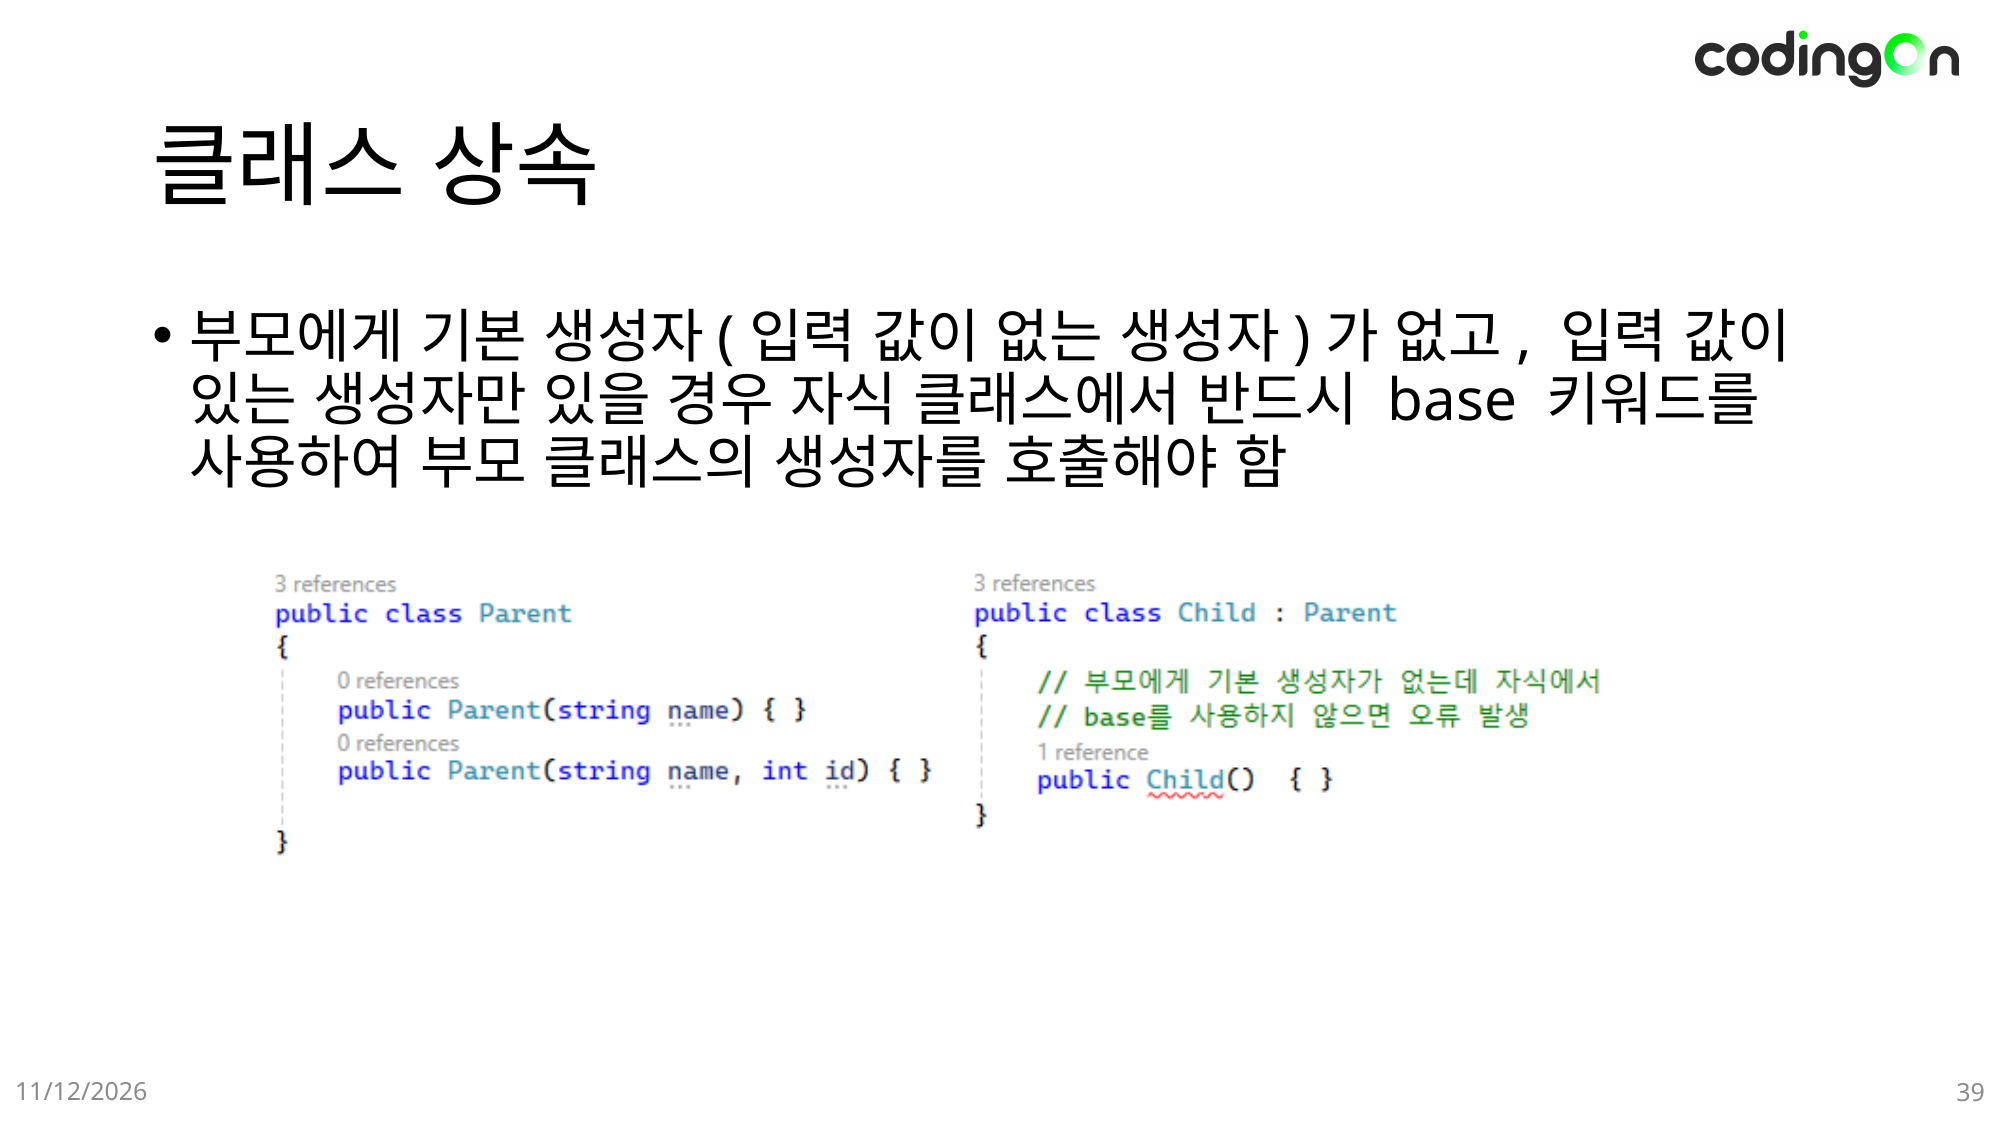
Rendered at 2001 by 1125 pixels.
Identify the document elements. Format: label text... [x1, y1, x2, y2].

title 클래스 상속 [137, 59, 1863, 278]
picture [263, 562, 938, 865]
picture [1695, 30, 1959, 88]
picture [964, 563, 1607, 844]
slide_number 39 [1550, 1063, 2000, 1124]
list 부모에게 기본 생성자(입력 값이 없는 생성자)가 없고, 입력 값이 있는 생성자만 있을 경우 자식 클래스에서 반드시 base 키워드를 사용하여 부모 클래스의 생성자를 호출해야 함 [137, 299, 1863, 1014]
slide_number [0, 1062, 450, 1123]
